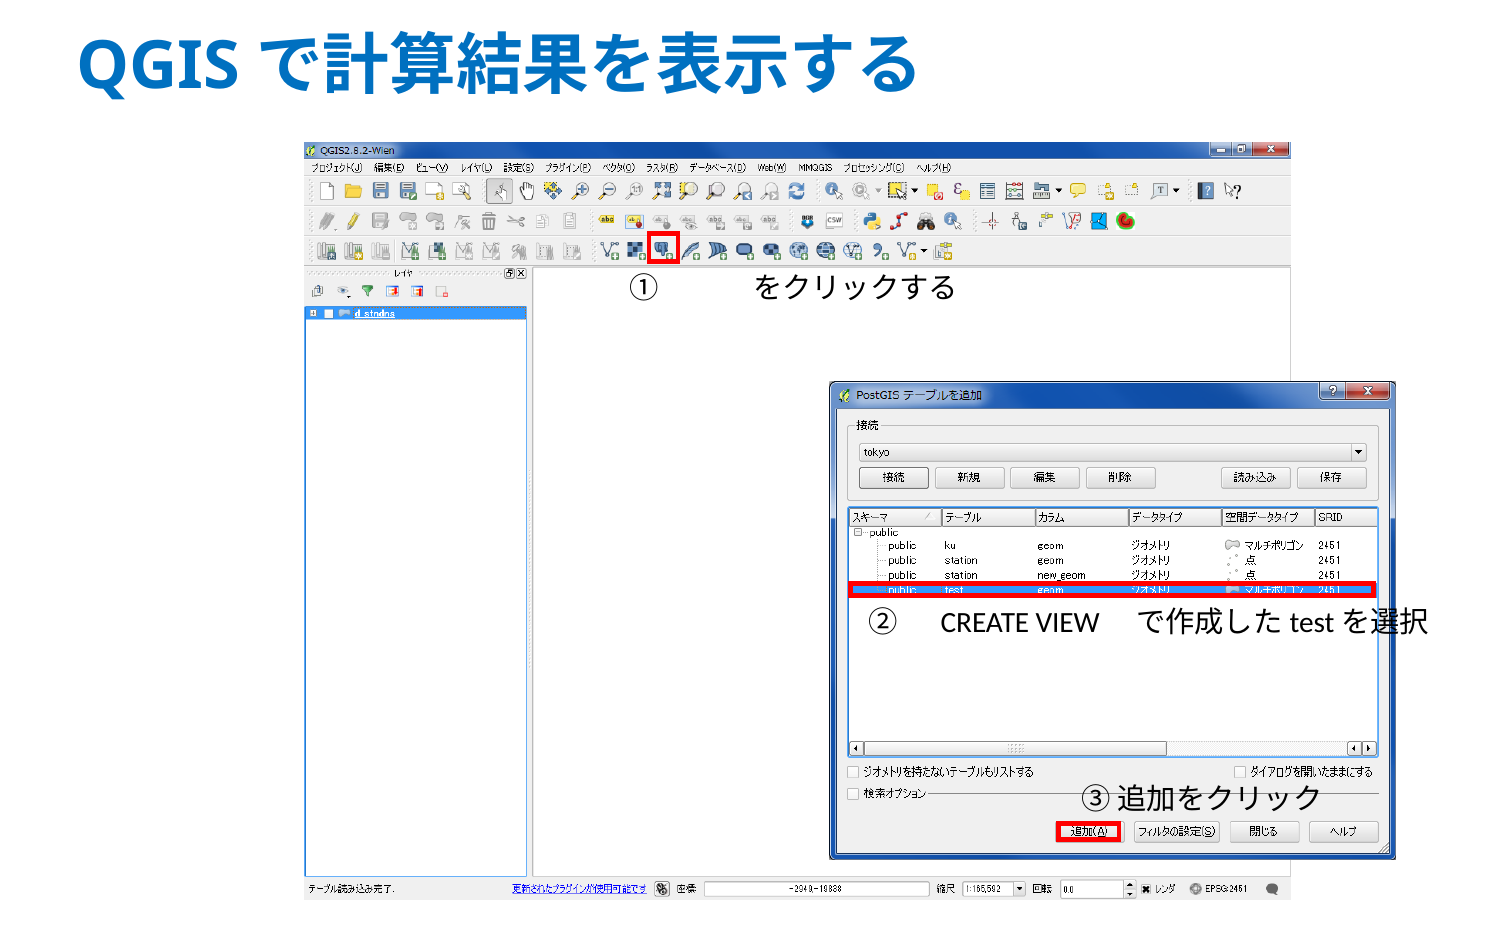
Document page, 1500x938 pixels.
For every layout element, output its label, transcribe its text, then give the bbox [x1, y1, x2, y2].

text_box ② CREATE VIEW で作成したtestを選択 [1396, 595, 1444, 646]
title QGISで計算結果を表示する [60, 25, 1355, 109]
picture [304, 141, 1396, 900]
